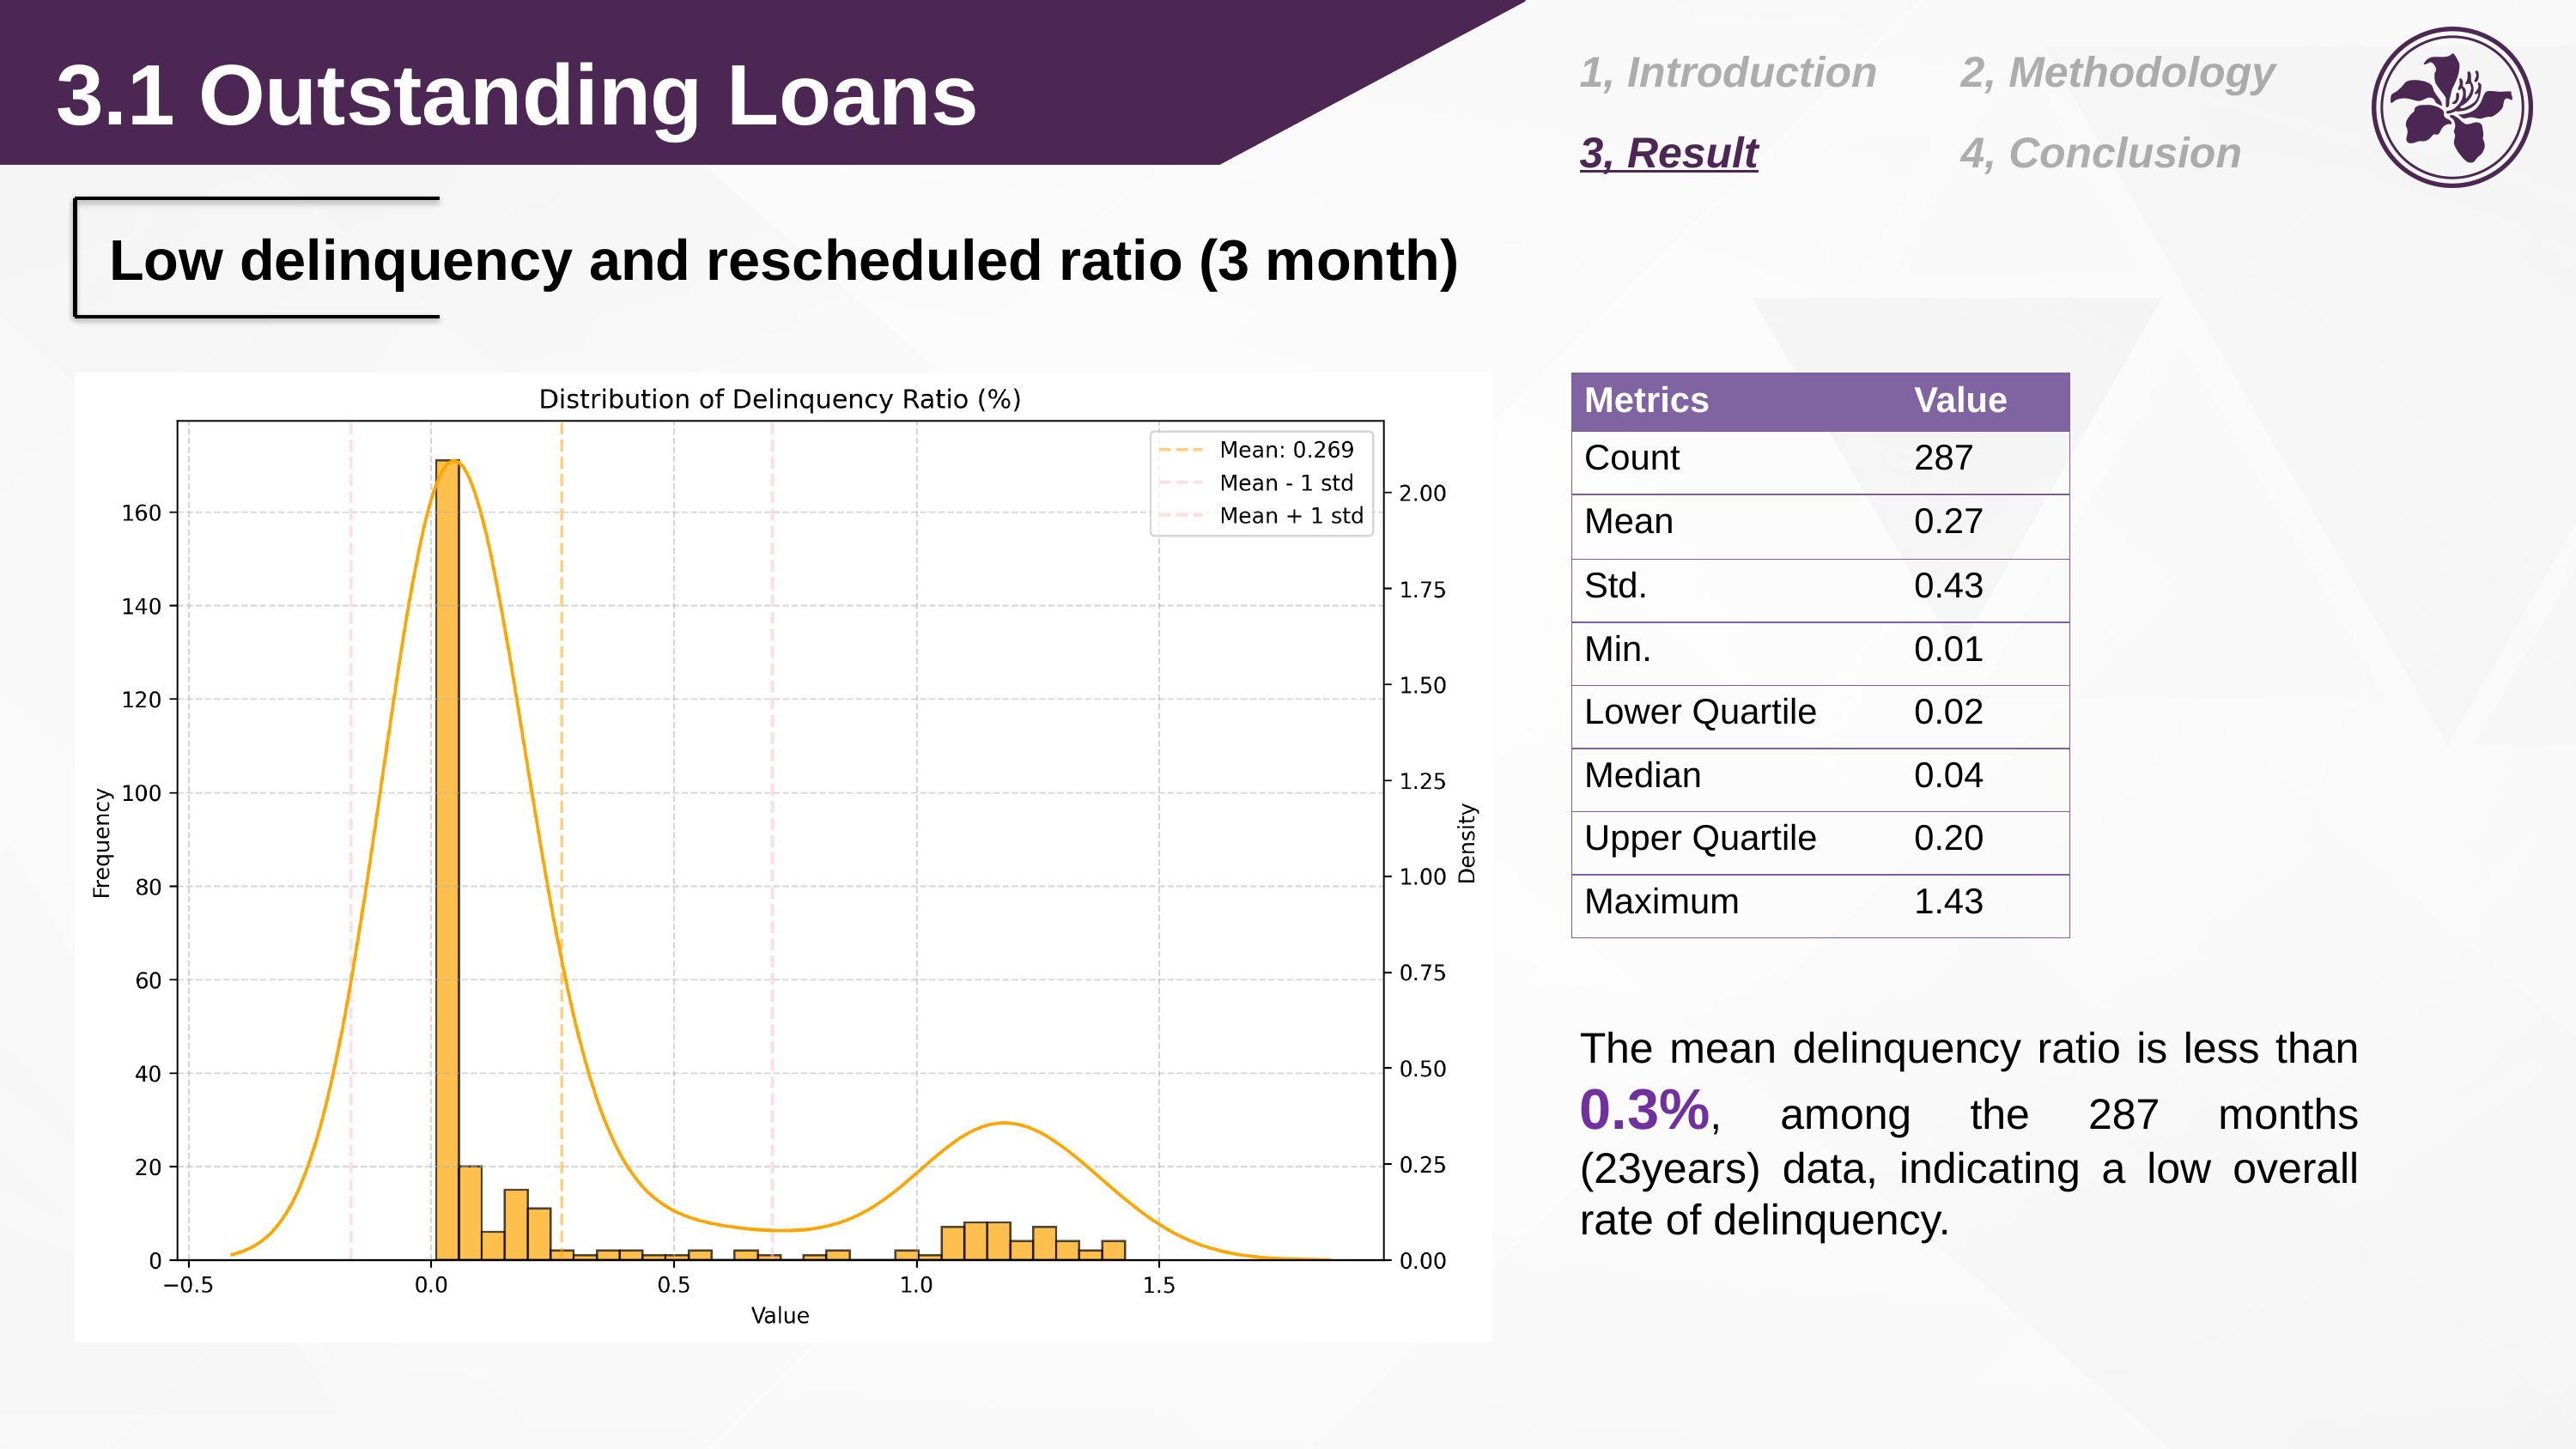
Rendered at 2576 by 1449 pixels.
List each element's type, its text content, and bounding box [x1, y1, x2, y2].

picture [2372, 27, 2533, 188]
table_cell Min. [1572, 623, 1901, 685]
table_cell 287 [1901, 432, 2069, 494]
table_cell 0.01 [1901, 623, 2069, 685]
table_header Value [1901, 374, 2069, 431]
picture [75, 373, 1492, 1343]
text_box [75, 197, 440, 317]
table_cell 0.43 [1901, 560, 2069, 621]
table_cell 0.02 [1901, 686, 2069, 748]
table_cell Mean [1572, 495, 1901, 559]
text_box Low delinquency and rescheduled ratio (3 month) [443, 215, 1696, 298]
table_cell Upper Quartile [1572, 812, 1901, 874]
table_cell Count [1572, 432, 1901, 494]
table_cell Median [1572, 749, 1901, 811]
table_cell 0.27 [1901, 495, 2069, 559]
table_header Metrics [1572, 374, 1901, 431]
table_cell Std. [1572, 560, 1901, 621]
title 3.1 Outstanding Loans [43, 0, 1073, 185]
table_cell 0.20 [1901, 812, 2069, 874]
text_box The mean delinquency ratio is less than 0.3%, among the 287 months (23years) data, indicating a low overall rate of delinquency. [1566, 1014, 2372, 1250]
table_cell Maximum [1572, 876, 1901, 937]
table_cell 1.43 [1901, 876, 2069, 937]
table_cell Lower Quartile [1572, 686, 1901, 748]
table_cell 0.04 [1901, 749, 2069, 811]
